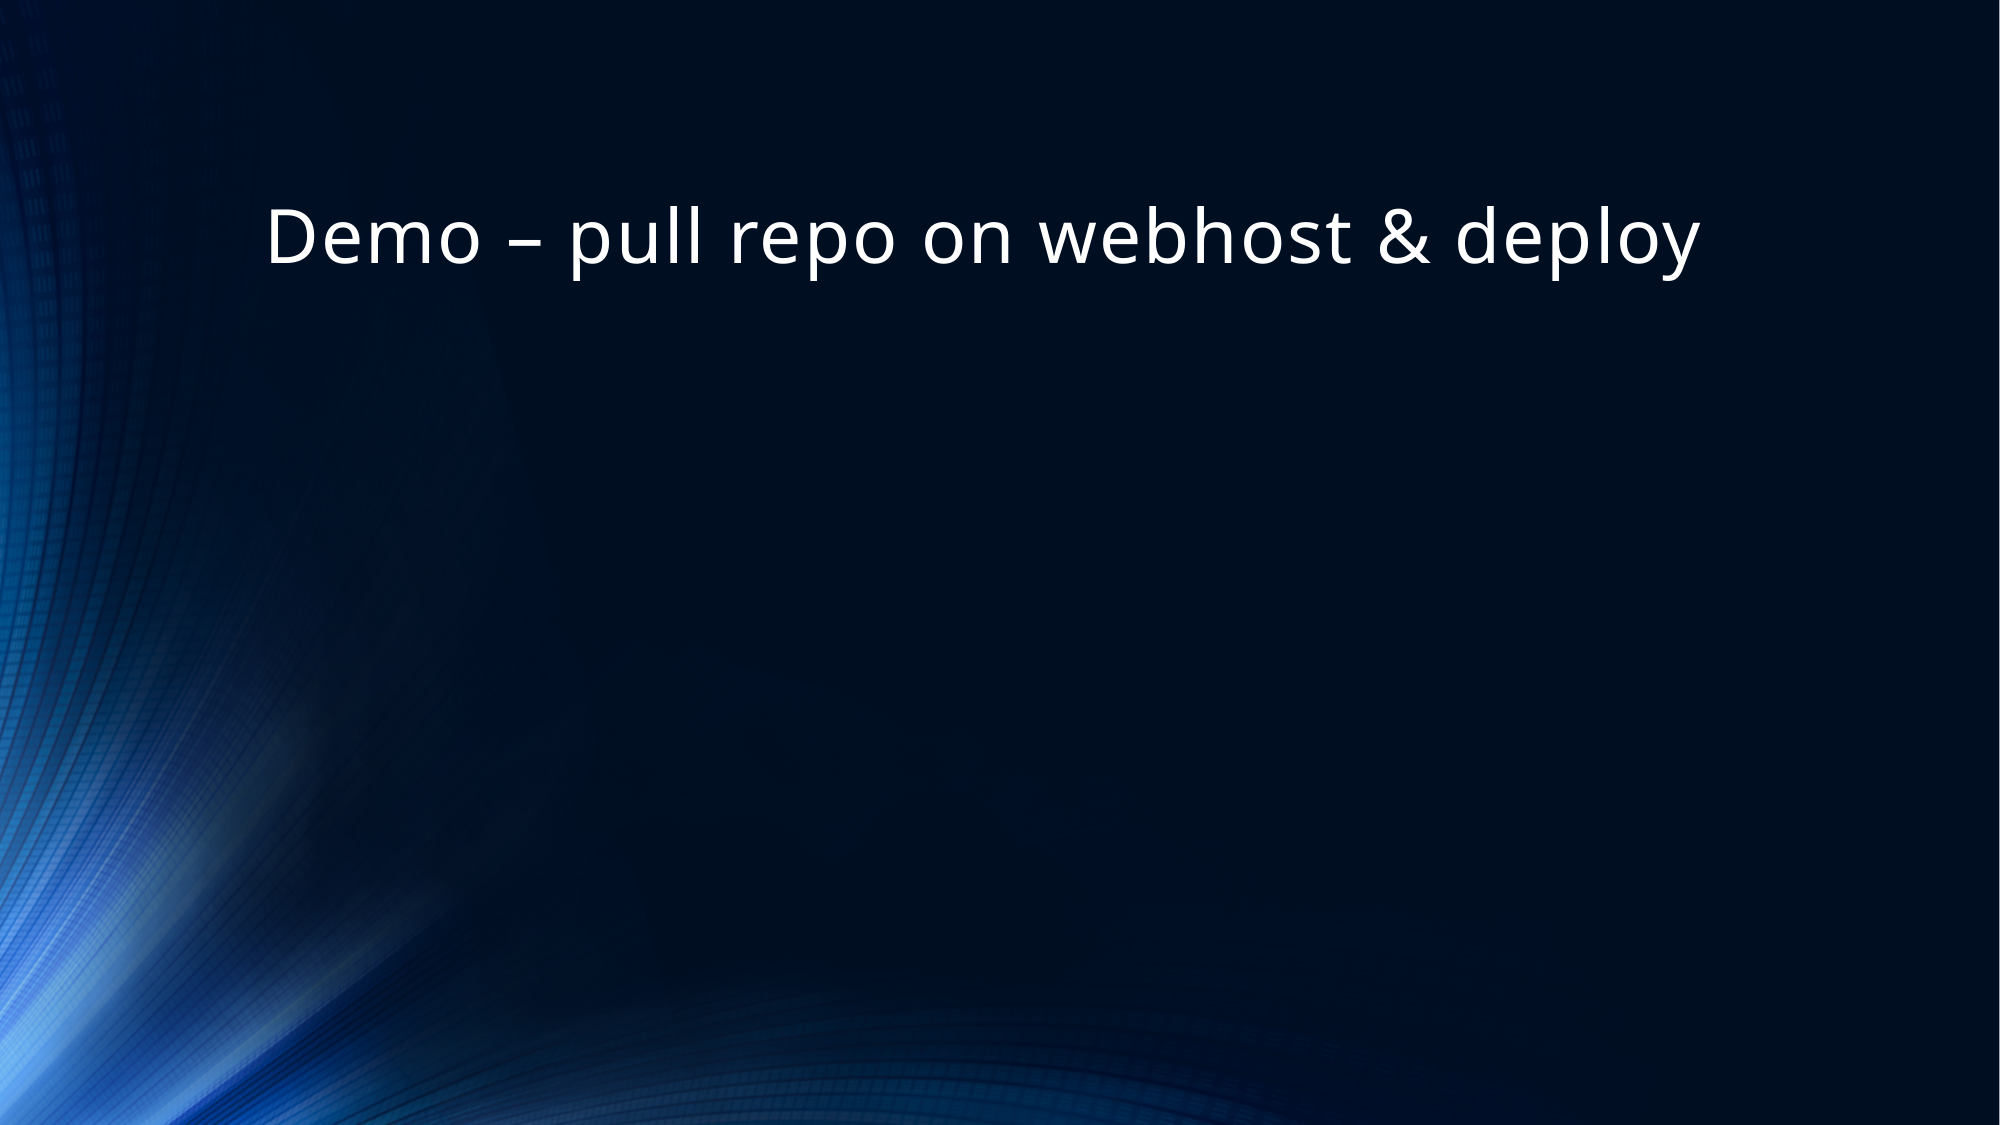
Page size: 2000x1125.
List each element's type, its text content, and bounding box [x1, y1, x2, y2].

picture [0, 0, 2000, 1125]
title Demo – pull repo on webhost & deploy [249, 62, 1750, 288]
